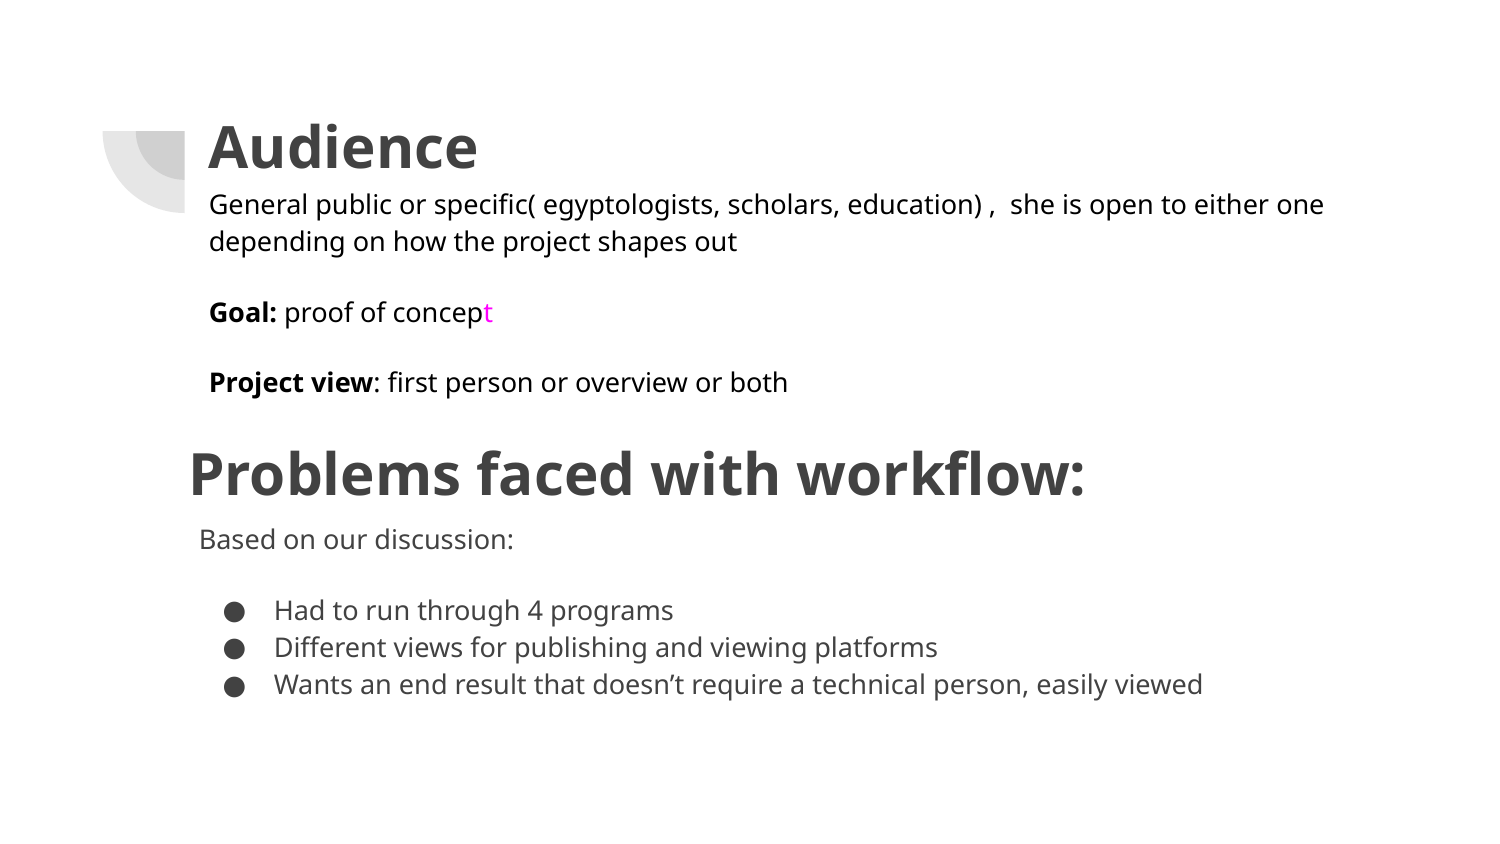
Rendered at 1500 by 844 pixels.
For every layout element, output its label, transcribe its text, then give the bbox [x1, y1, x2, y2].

list Based on our discussion: Had to run through 4 programs Different views for publishing and viewing platforms Wants an end result that doesn’t require a technical person, easily viewed [183, 502, 1337, 844]
list General public or specific( egyptologists, scholars, education) , she is open to either one depending on how the project shapes out Goal: proof of concept Project view: first person or overview or both [193, 167, 1347, 341]
title Audience [193, 94, 1347, 167]
title Problems faced with workflow: [173, 421, 1327, 586]
